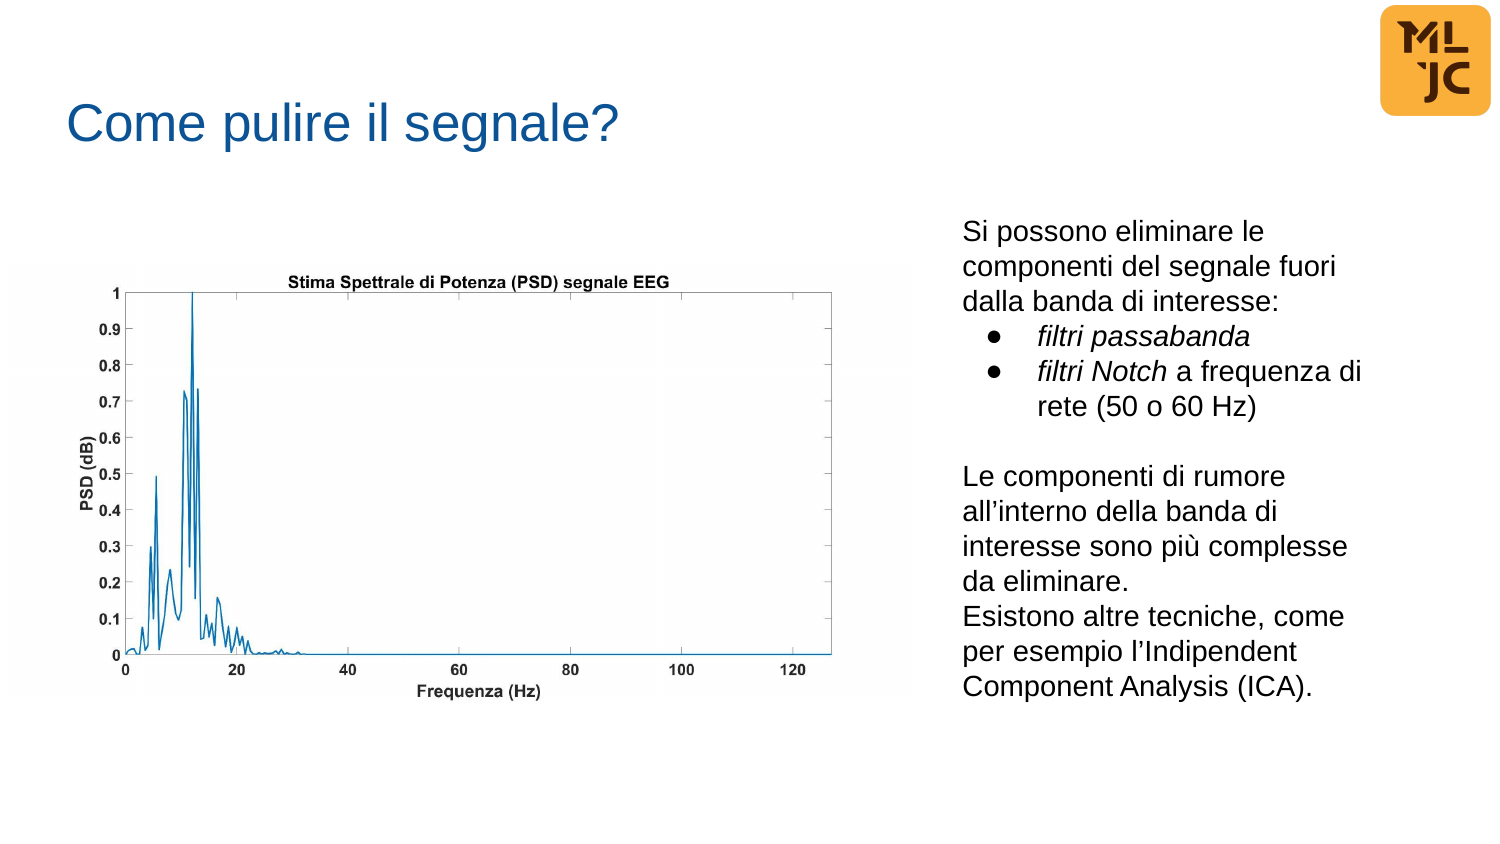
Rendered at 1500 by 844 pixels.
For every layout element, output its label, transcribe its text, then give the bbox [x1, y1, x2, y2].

text_box Si possono eliminare le componenti del segnale fuori dalla banda di interesse: filtri passabanda filtri Notch a frequenza di rete (50 o 60 Hz) Le componenti di rumore all’interno della banda di interesse sono più complesse da eliminare. Esistono altre tecniche, come per esempio l’Indipendent Component Analysis (ICA). [947, 197, 1398, 753]
title Come pulire il segnale? [51, 72, 1449, 167]
picture [1380, 5, 1491, 116]
picture [7, 258, 918, 704]
